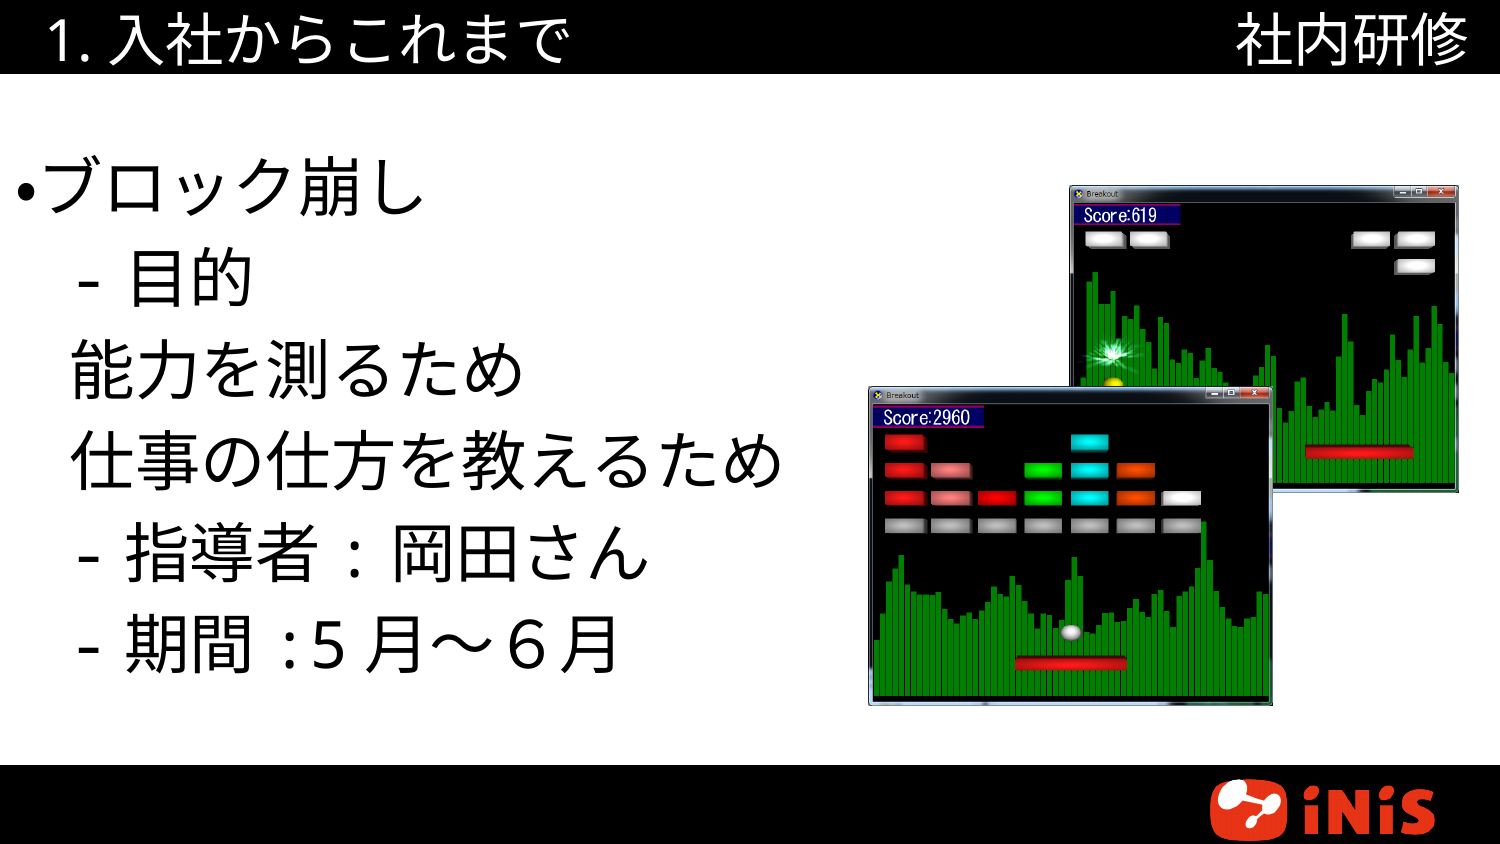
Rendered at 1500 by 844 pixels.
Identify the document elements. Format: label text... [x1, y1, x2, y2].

list ・ブロック崩し -目的 能力を測るため 仕事の仕方を教えるため -指導者:岡田さん -期間:5月～６月 [0, 138, 912, 696]
picture [1210, 779, 1435, 841]
picture [868, 185, 1459, 706]
title 1.入社からこれまで [29, 0, 609, 80]
text_box 社内研修 [1220, 0, 1500, 80]
